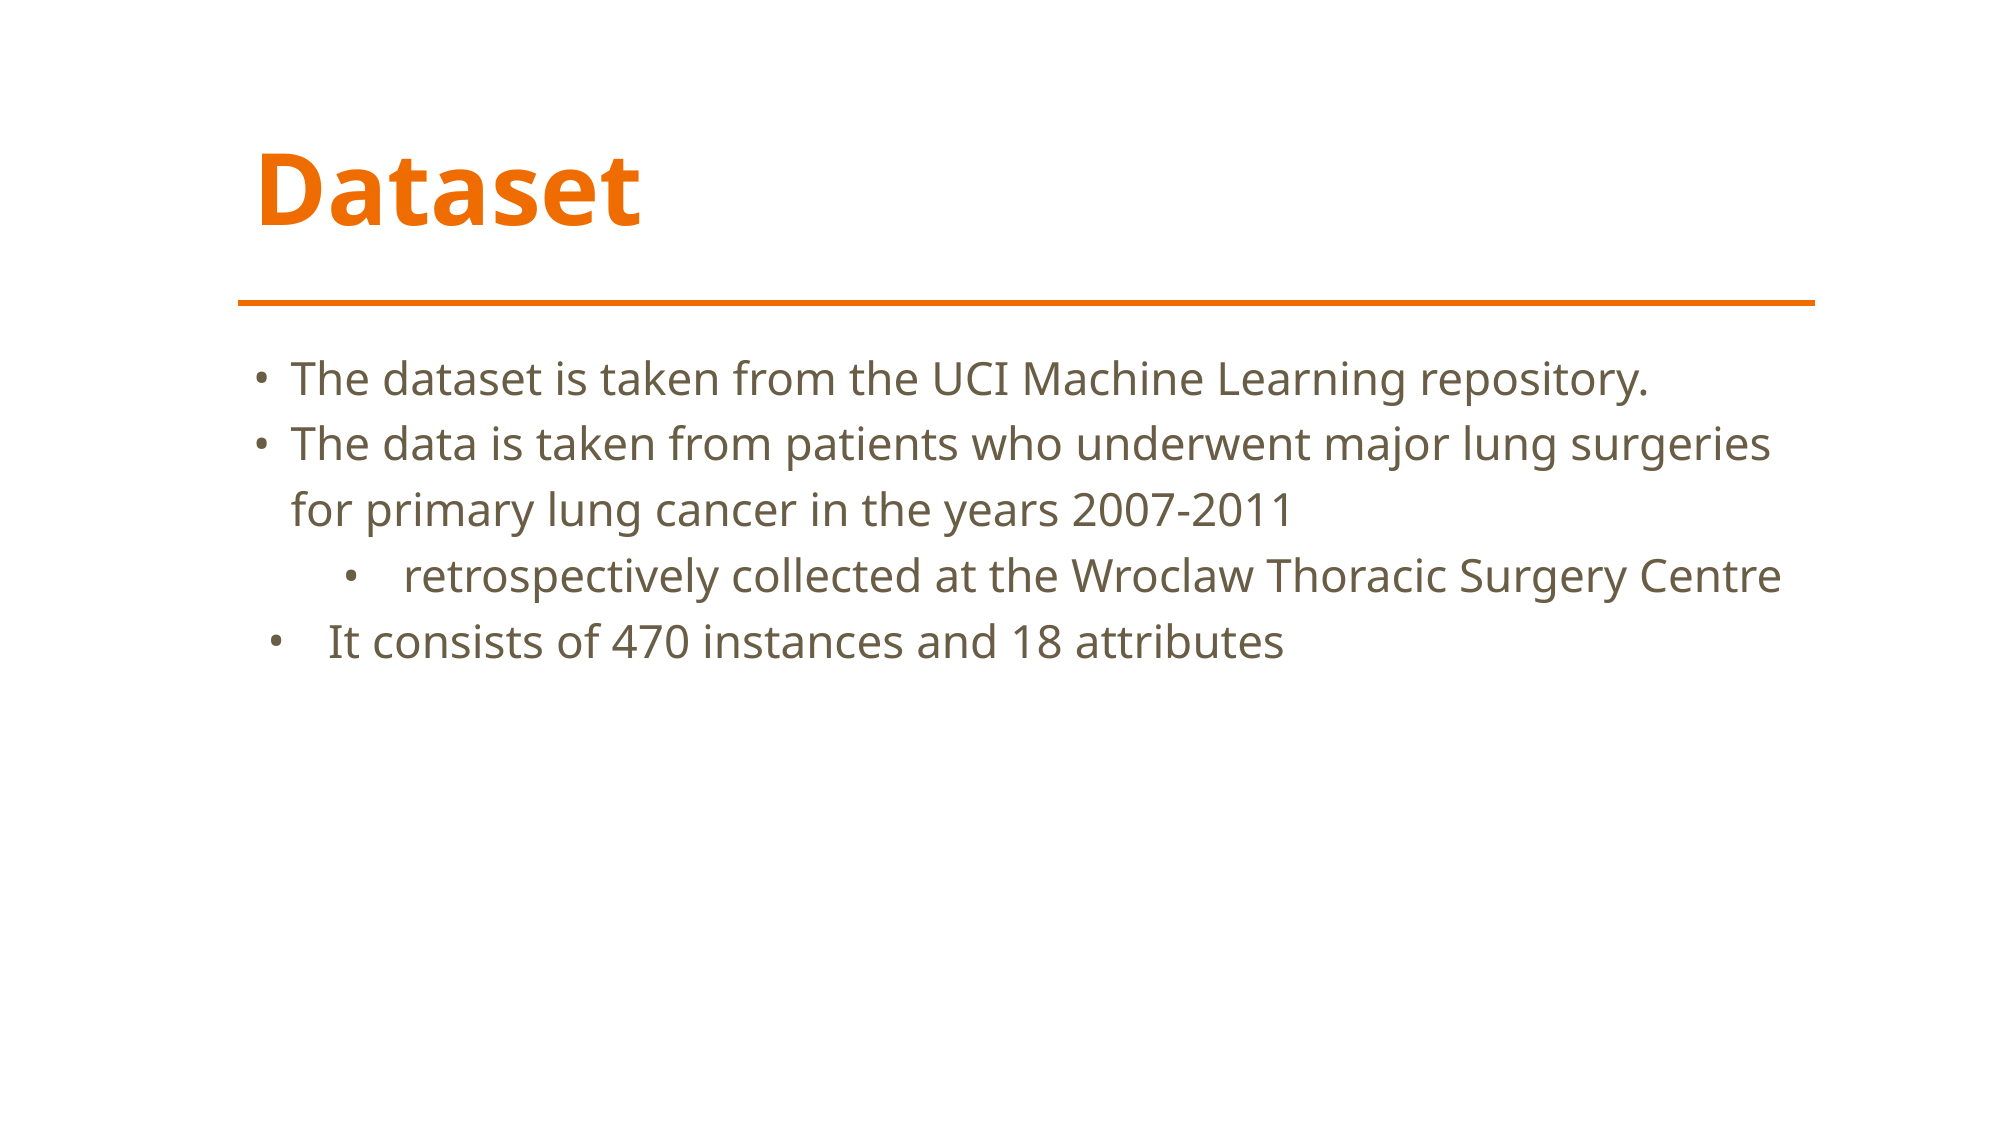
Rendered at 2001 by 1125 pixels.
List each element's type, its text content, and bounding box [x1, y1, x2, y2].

list The dataset is taken from the UCI Machine Learning repository. The data is taken from patients who underwent major lung surgeries for primary lung cancer in the years 2007-2011 retrospectively collected at the Wroclaw Thoracic Surgery Centre It consists of 470 instances and 18 attributes [238, 330, 1814, 897]
title Dataset [238, 131, 1814, 305]
